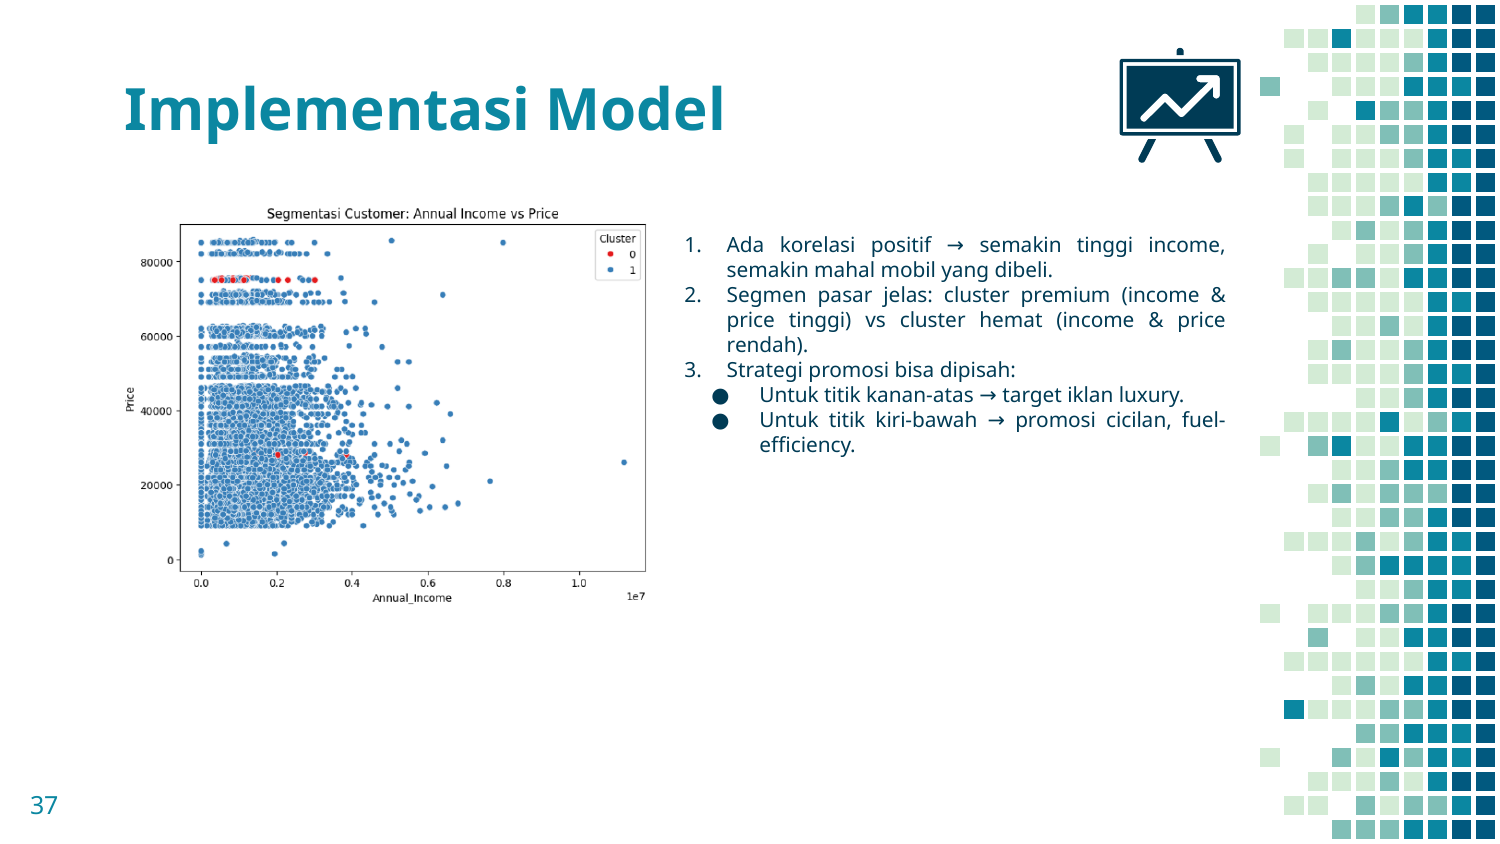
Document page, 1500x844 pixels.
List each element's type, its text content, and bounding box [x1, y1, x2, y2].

picture [118, 200, 650, 608]
text_box Ada korelasi positif → semakin tinggi income, semakin mahal mobil yang dibeli. Segmen pasar jelas: cluster premium (income & price tinggi) vs cluster hemat (income & price rendah). Strategi promosi bisa dipisah: Untuk titik kanan-atas → target iklan luxury. Untuk titik kiri-bawah → promosi cicilan, fuel-efficiency. [669, 216, 1241, 353]
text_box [1119, 47, 1241, 163]
slide_number ‹#› [15, 774, 105, 839]
title Implementasi Model [109, 53, 1114, 158]
